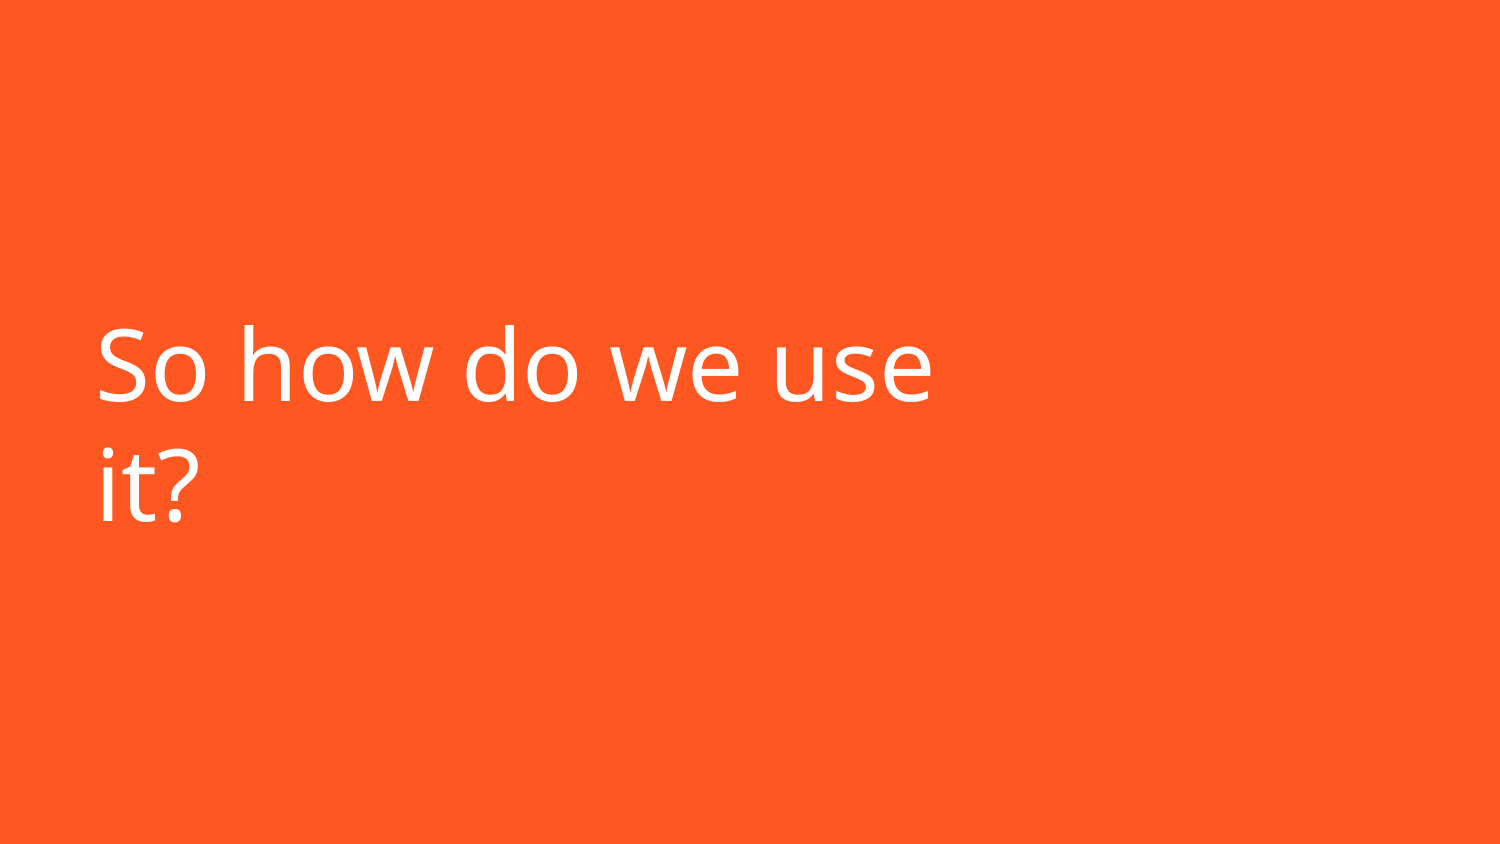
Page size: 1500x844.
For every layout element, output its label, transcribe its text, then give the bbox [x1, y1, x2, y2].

title So how do we use it? [80, 86, 1013, 758]
